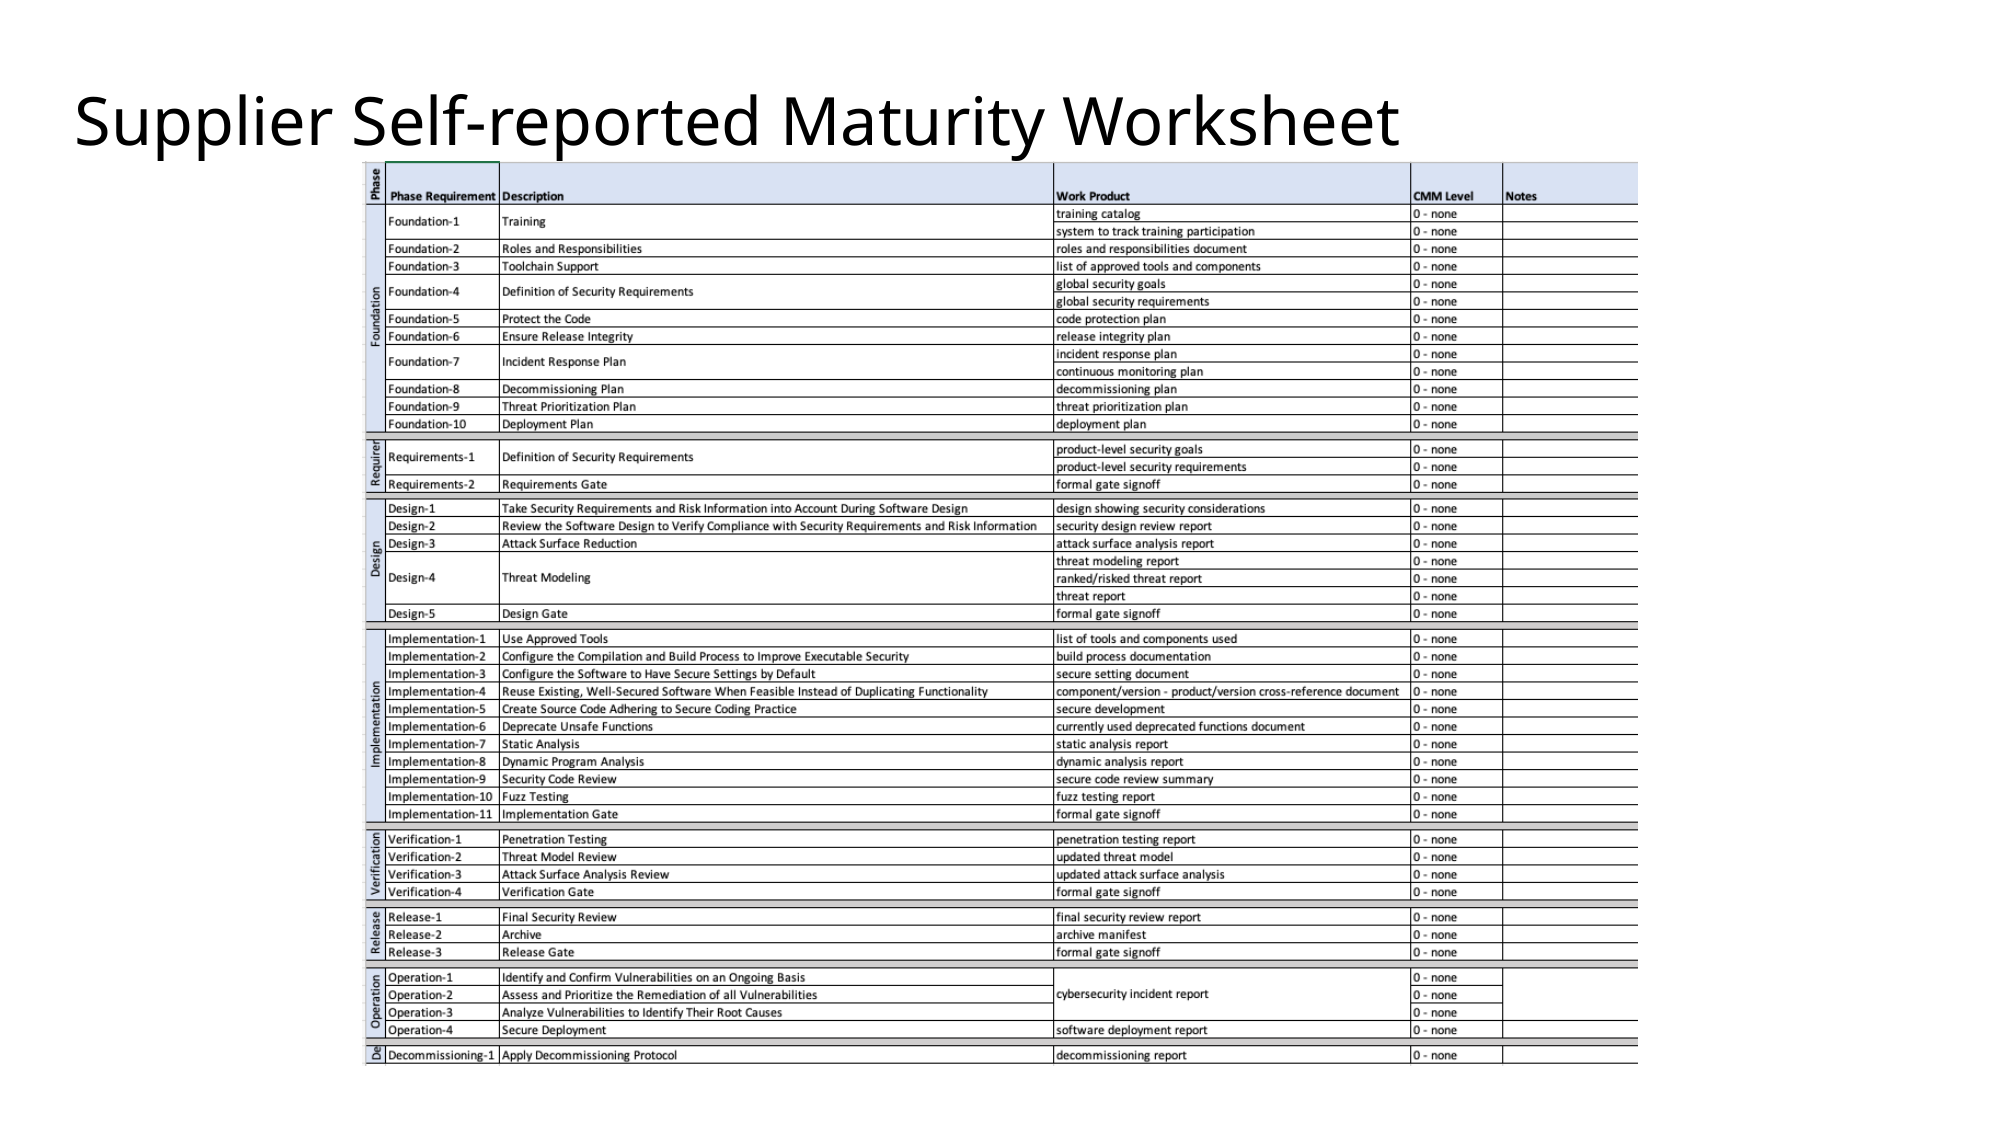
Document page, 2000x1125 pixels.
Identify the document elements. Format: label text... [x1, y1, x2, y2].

picture [361, 161, 1638, 1066]
title Supplier Self-reported Maturity Worksheet [74, 75, 1925, 162]
